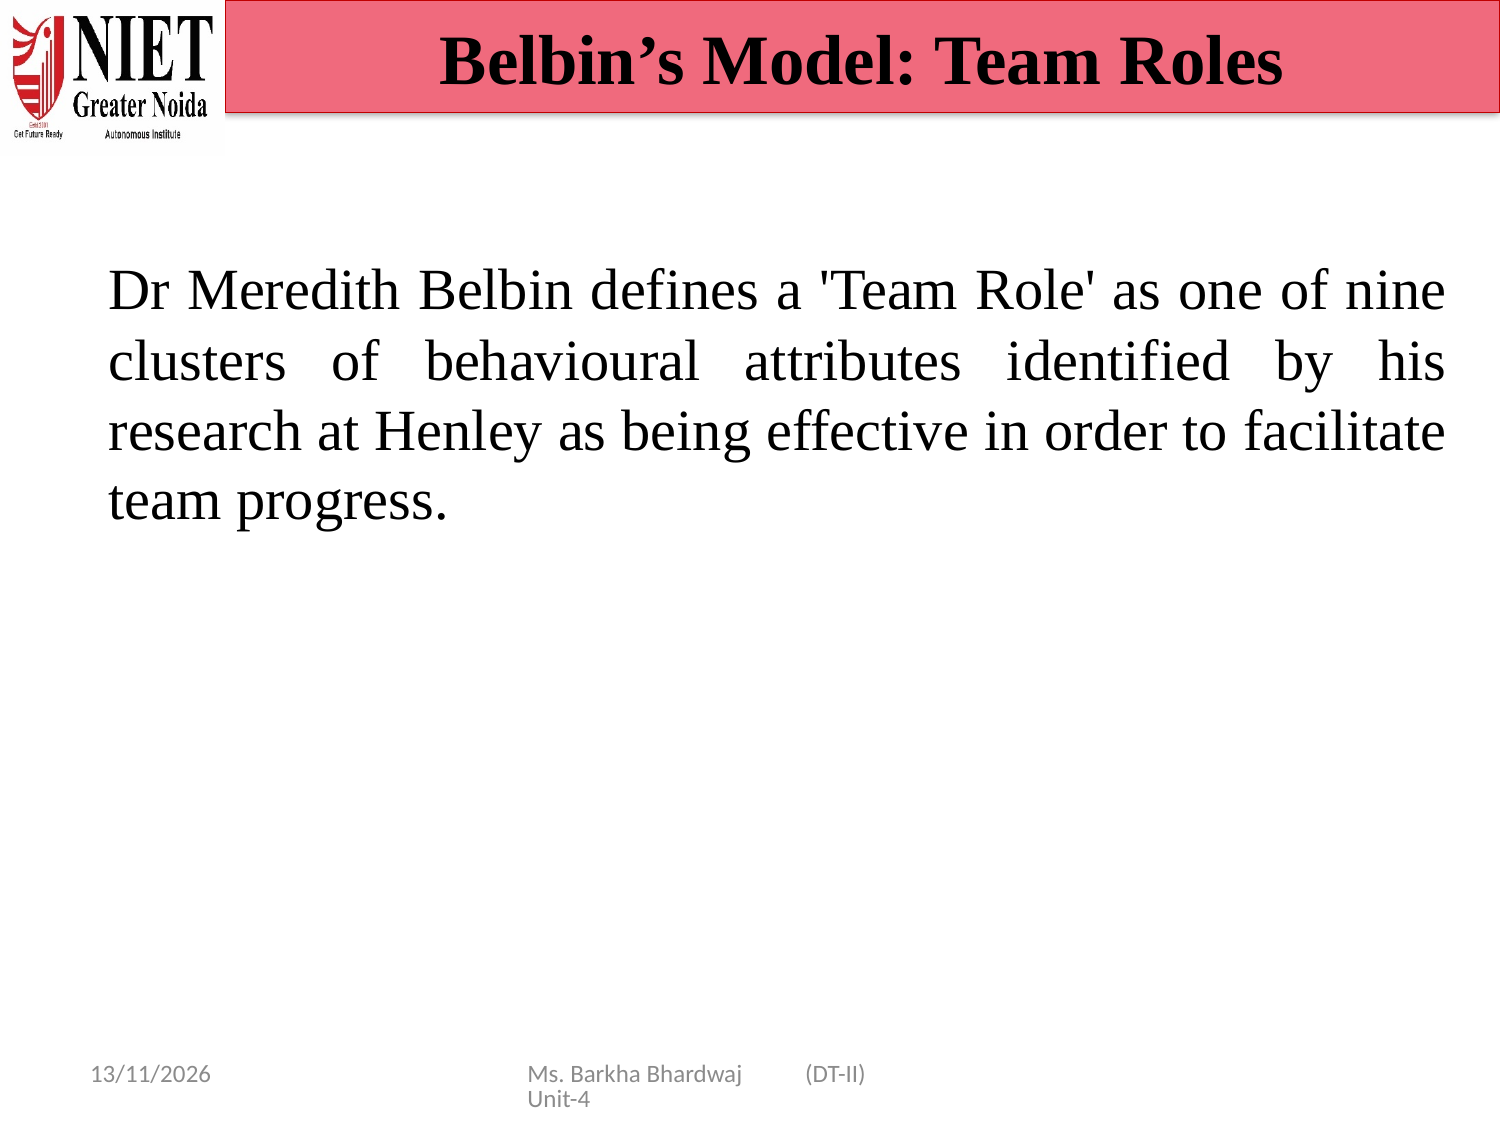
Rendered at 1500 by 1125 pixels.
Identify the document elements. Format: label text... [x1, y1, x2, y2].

picture [0, 0, 226, 156]
list Dr Meredith Belbin defines a 'Team Role' as one of nine clusters of behavioural attributes identified by his research at Henley as being effective in order to facilitate team progress. [37, 162, 1463, 1000]
footer Ms. Barkha Bhardwaj (DT-II) Unit-4 [512, 1042, 988, 1103]
text_box Belbin’s Model: Team Roles [226, 0, 1500, 113]
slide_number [75, 1042, 425, 1103]
